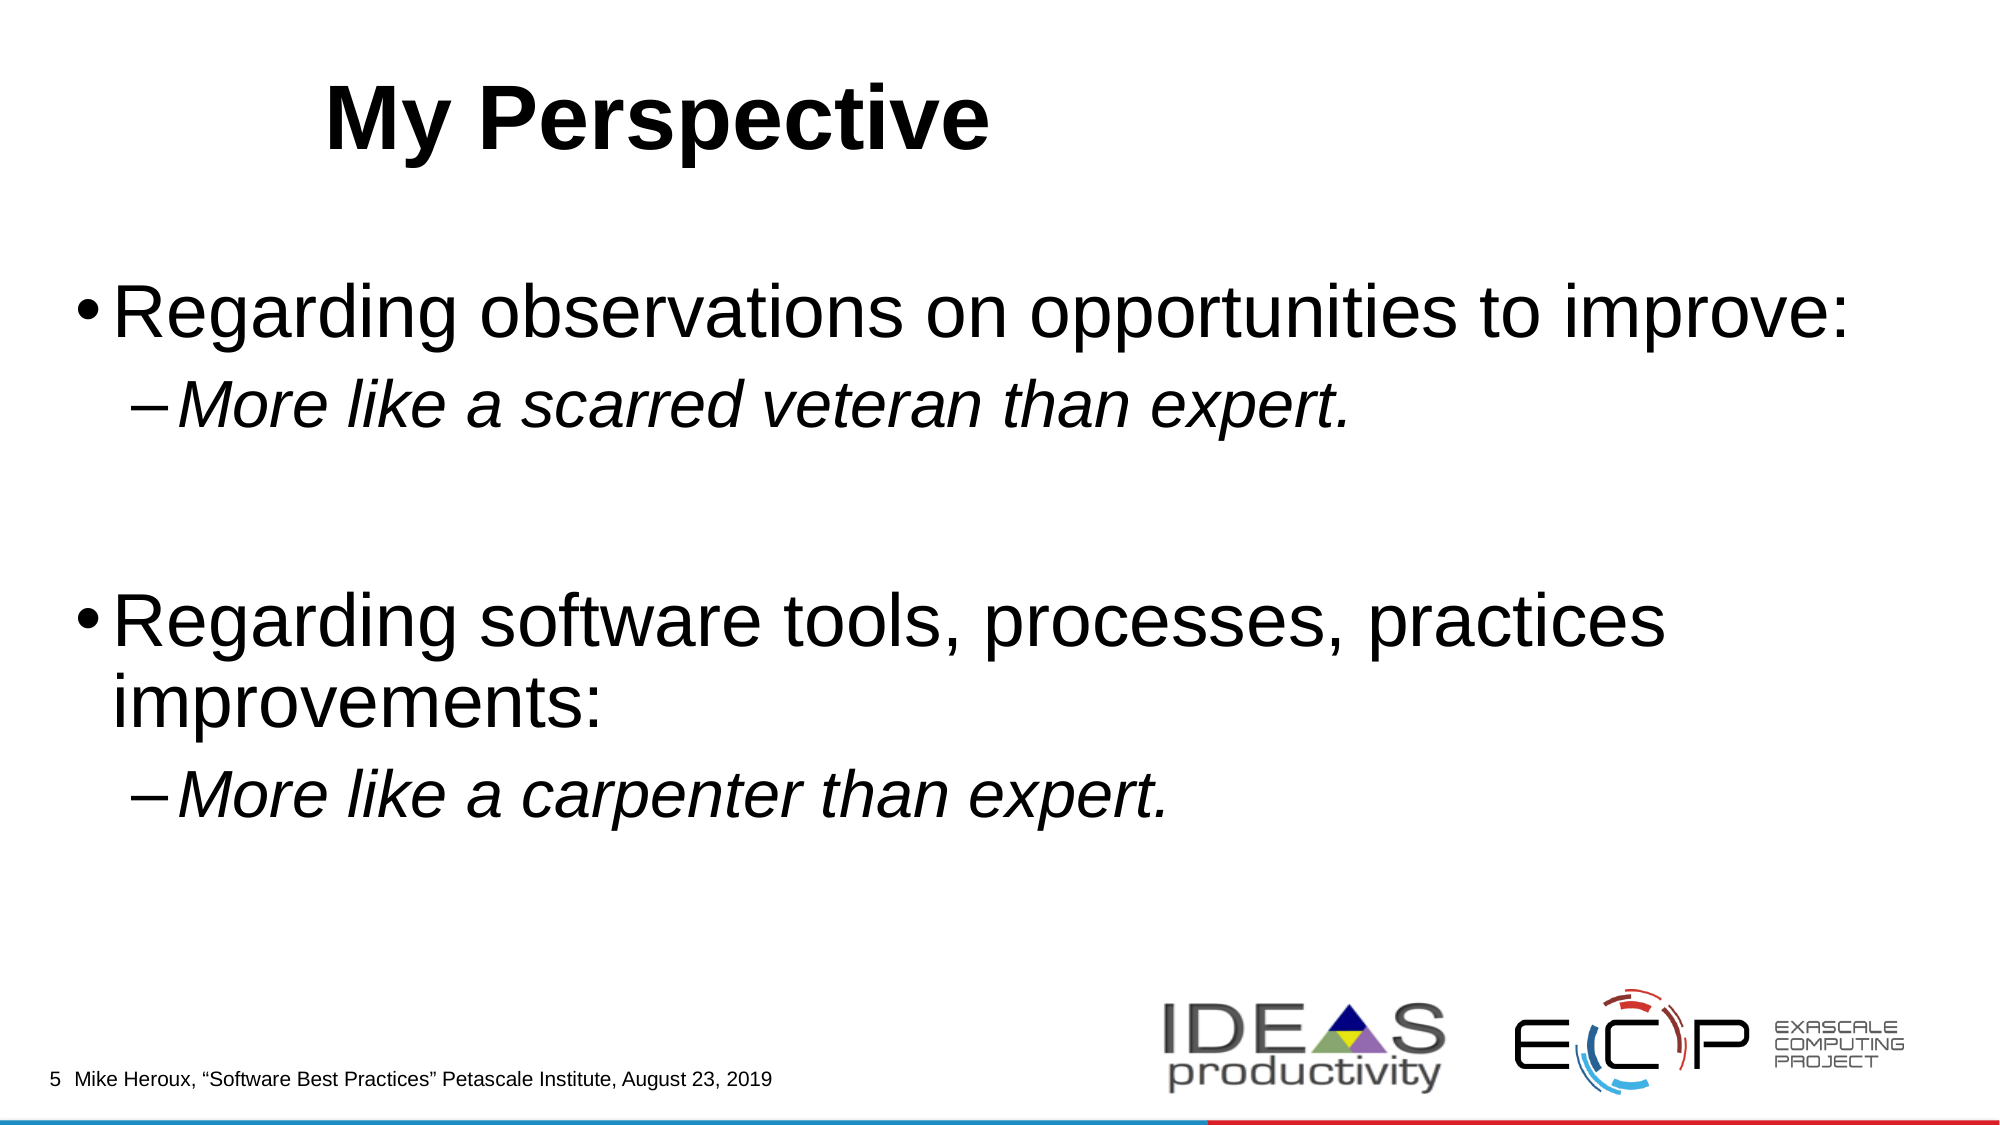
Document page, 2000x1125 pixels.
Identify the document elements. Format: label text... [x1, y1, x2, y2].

text_box Michael Heroux 2017 DOE CSGF Meeting [685, 1073, 1286, 1117]
picture [1515, 989, 1904, 1095]
picture [1152, 995, 1456, 1101]
list Regarding observations on opportunities to improve: More like a scarred veteran than expert. Regarding software tools, processes, practices improvements: More like a carpenter than expert. [59, 264, 1926, 930]
title My Perspective [309, 67, 2000, 178]
